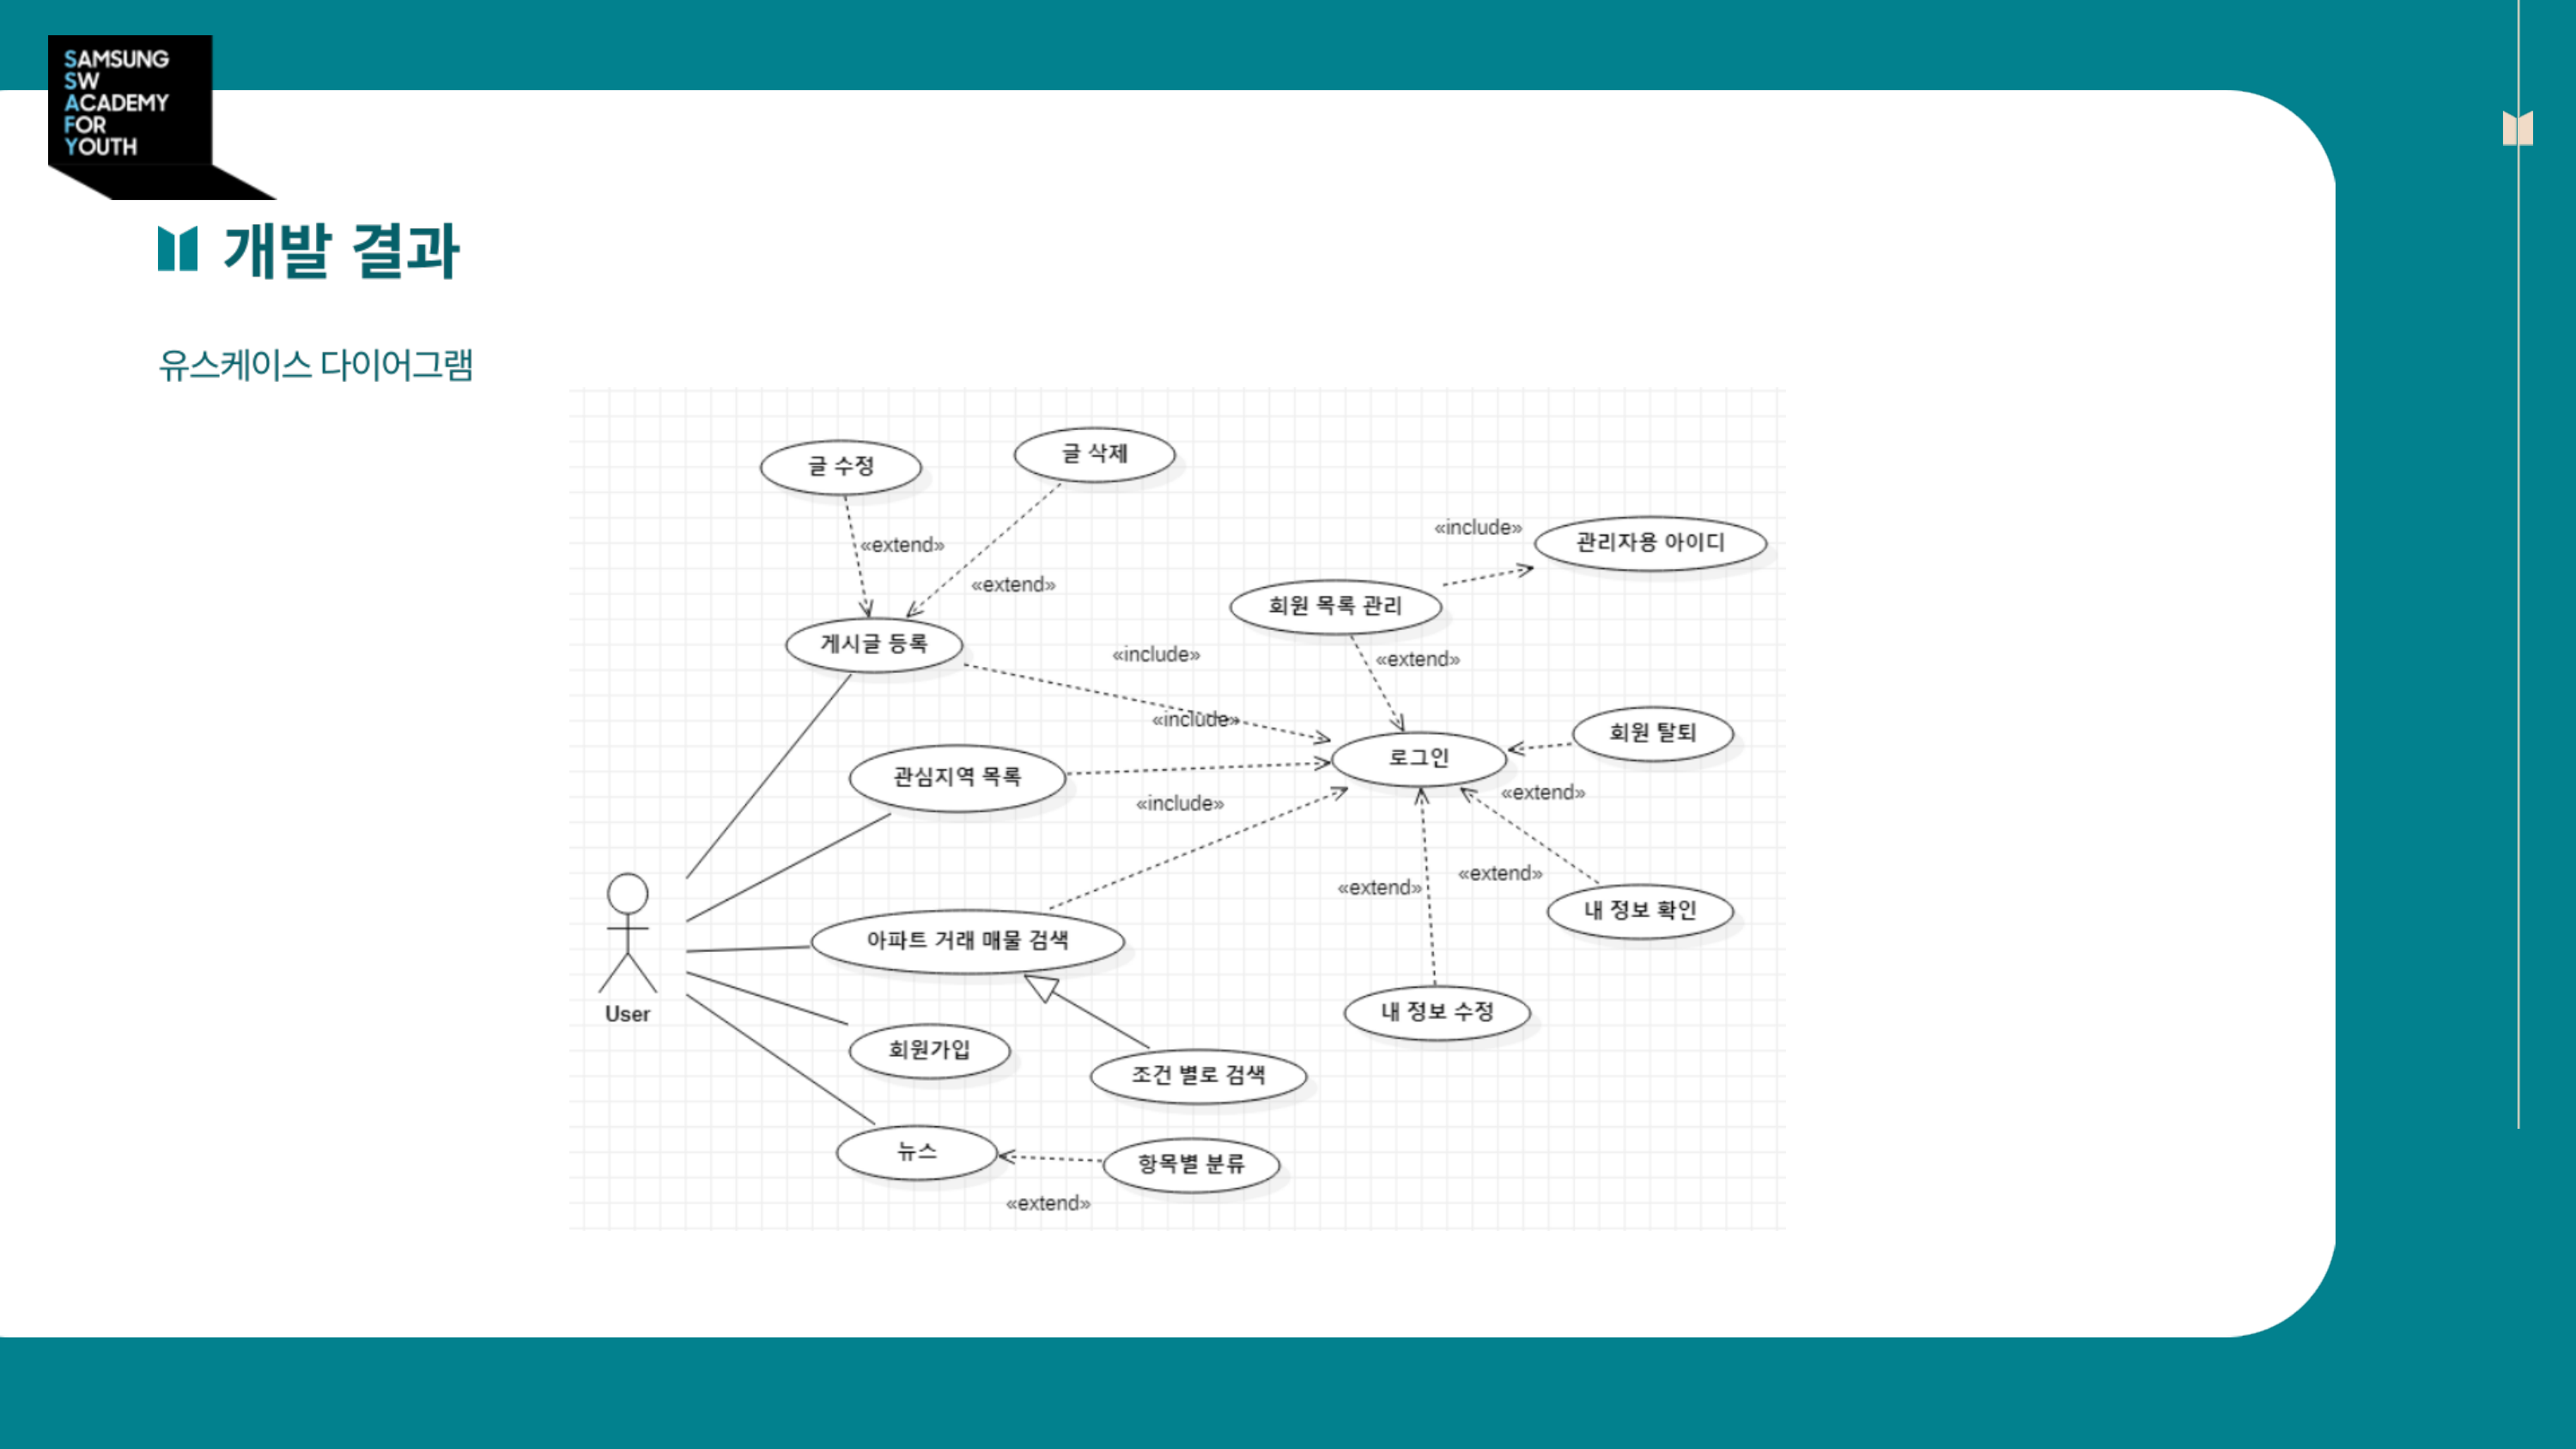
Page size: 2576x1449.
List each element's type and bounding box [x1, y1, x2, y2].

text_box [2518, 0, 2521, 110]
text_box [158, 225, 197, 271]
picture [212, 197, 489, 319]
text_box [48, 35, 277, 201]
text_box [2503, 111, 2533, 146]
text_box [569, 387, 1786, 1231]
text_box [2518, 153, 2521, 1129]
text_box [0, 89, 2336, 1337]
picture [152, 332, 490, 406]
